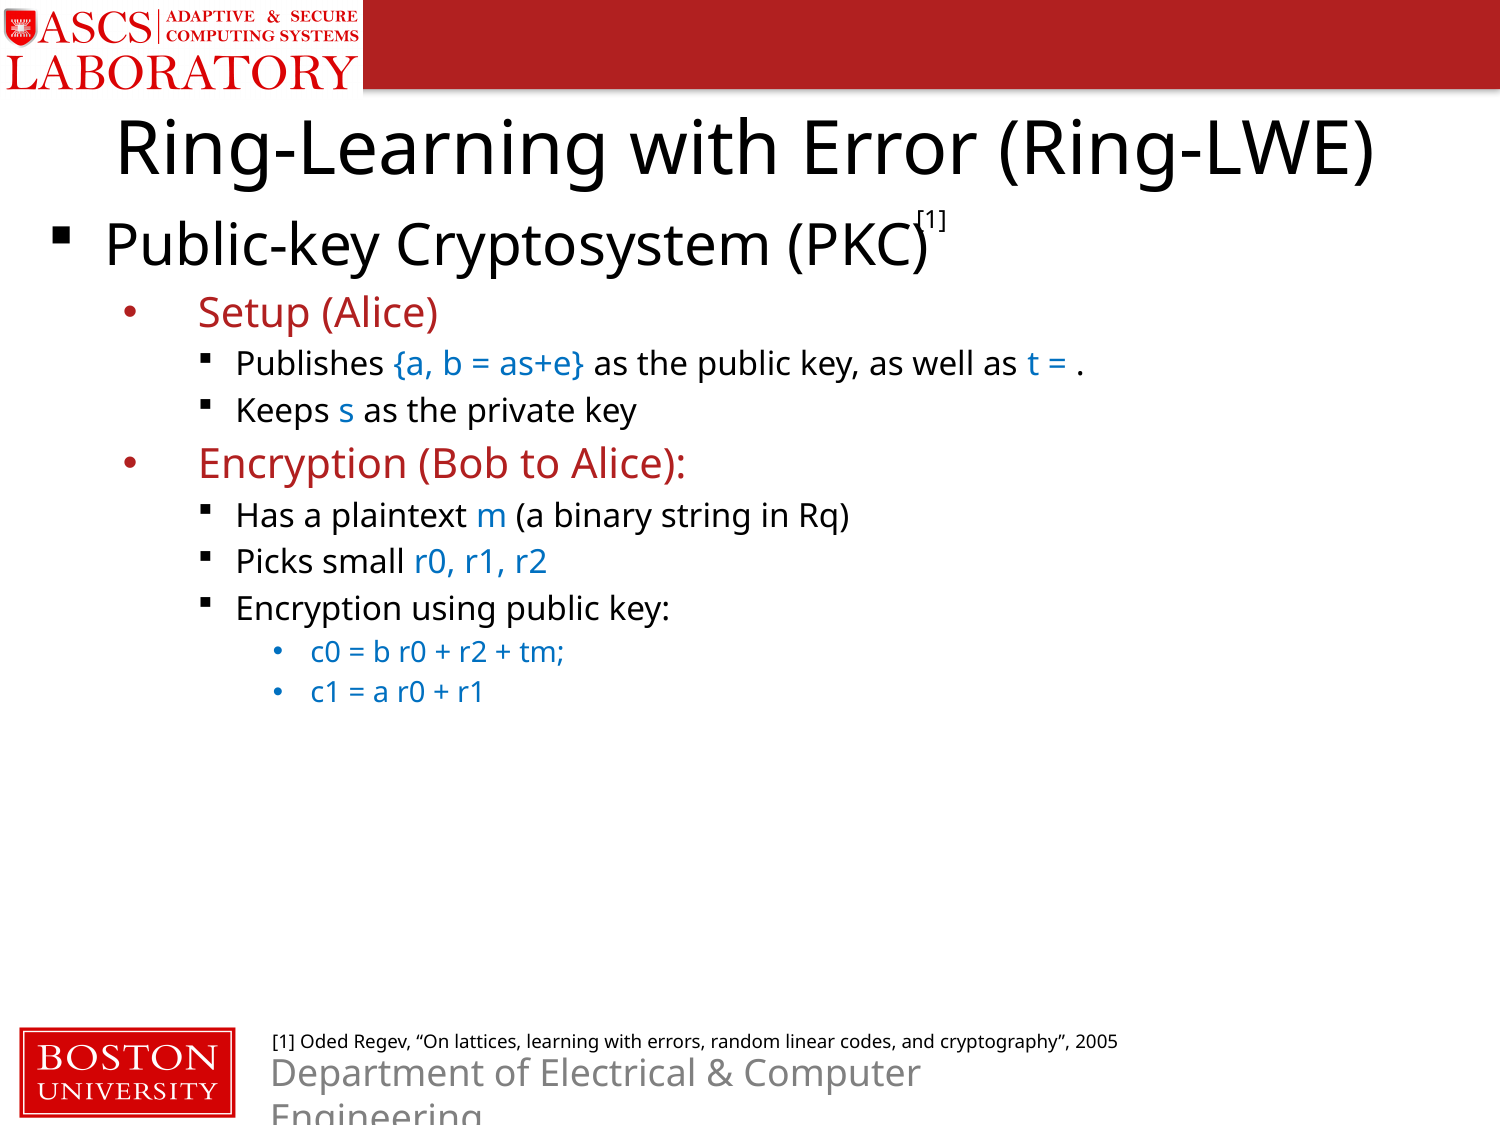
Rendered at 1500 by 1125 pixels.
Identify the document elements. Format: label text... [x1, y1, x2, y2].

text_box [1] [901, 195, 962, 241]
picture [19, 1027, 236, 1118]
text_box [1] Oded Regev, “On lattices, learning with errors, random linear codes, and cryptography”, 2005 [257, 1022, 1305, 1060]
title Ring-Learning with Error (Ring-LWE) [70, 89, 1421, 201]
picture [0, 0, 363, 100]
